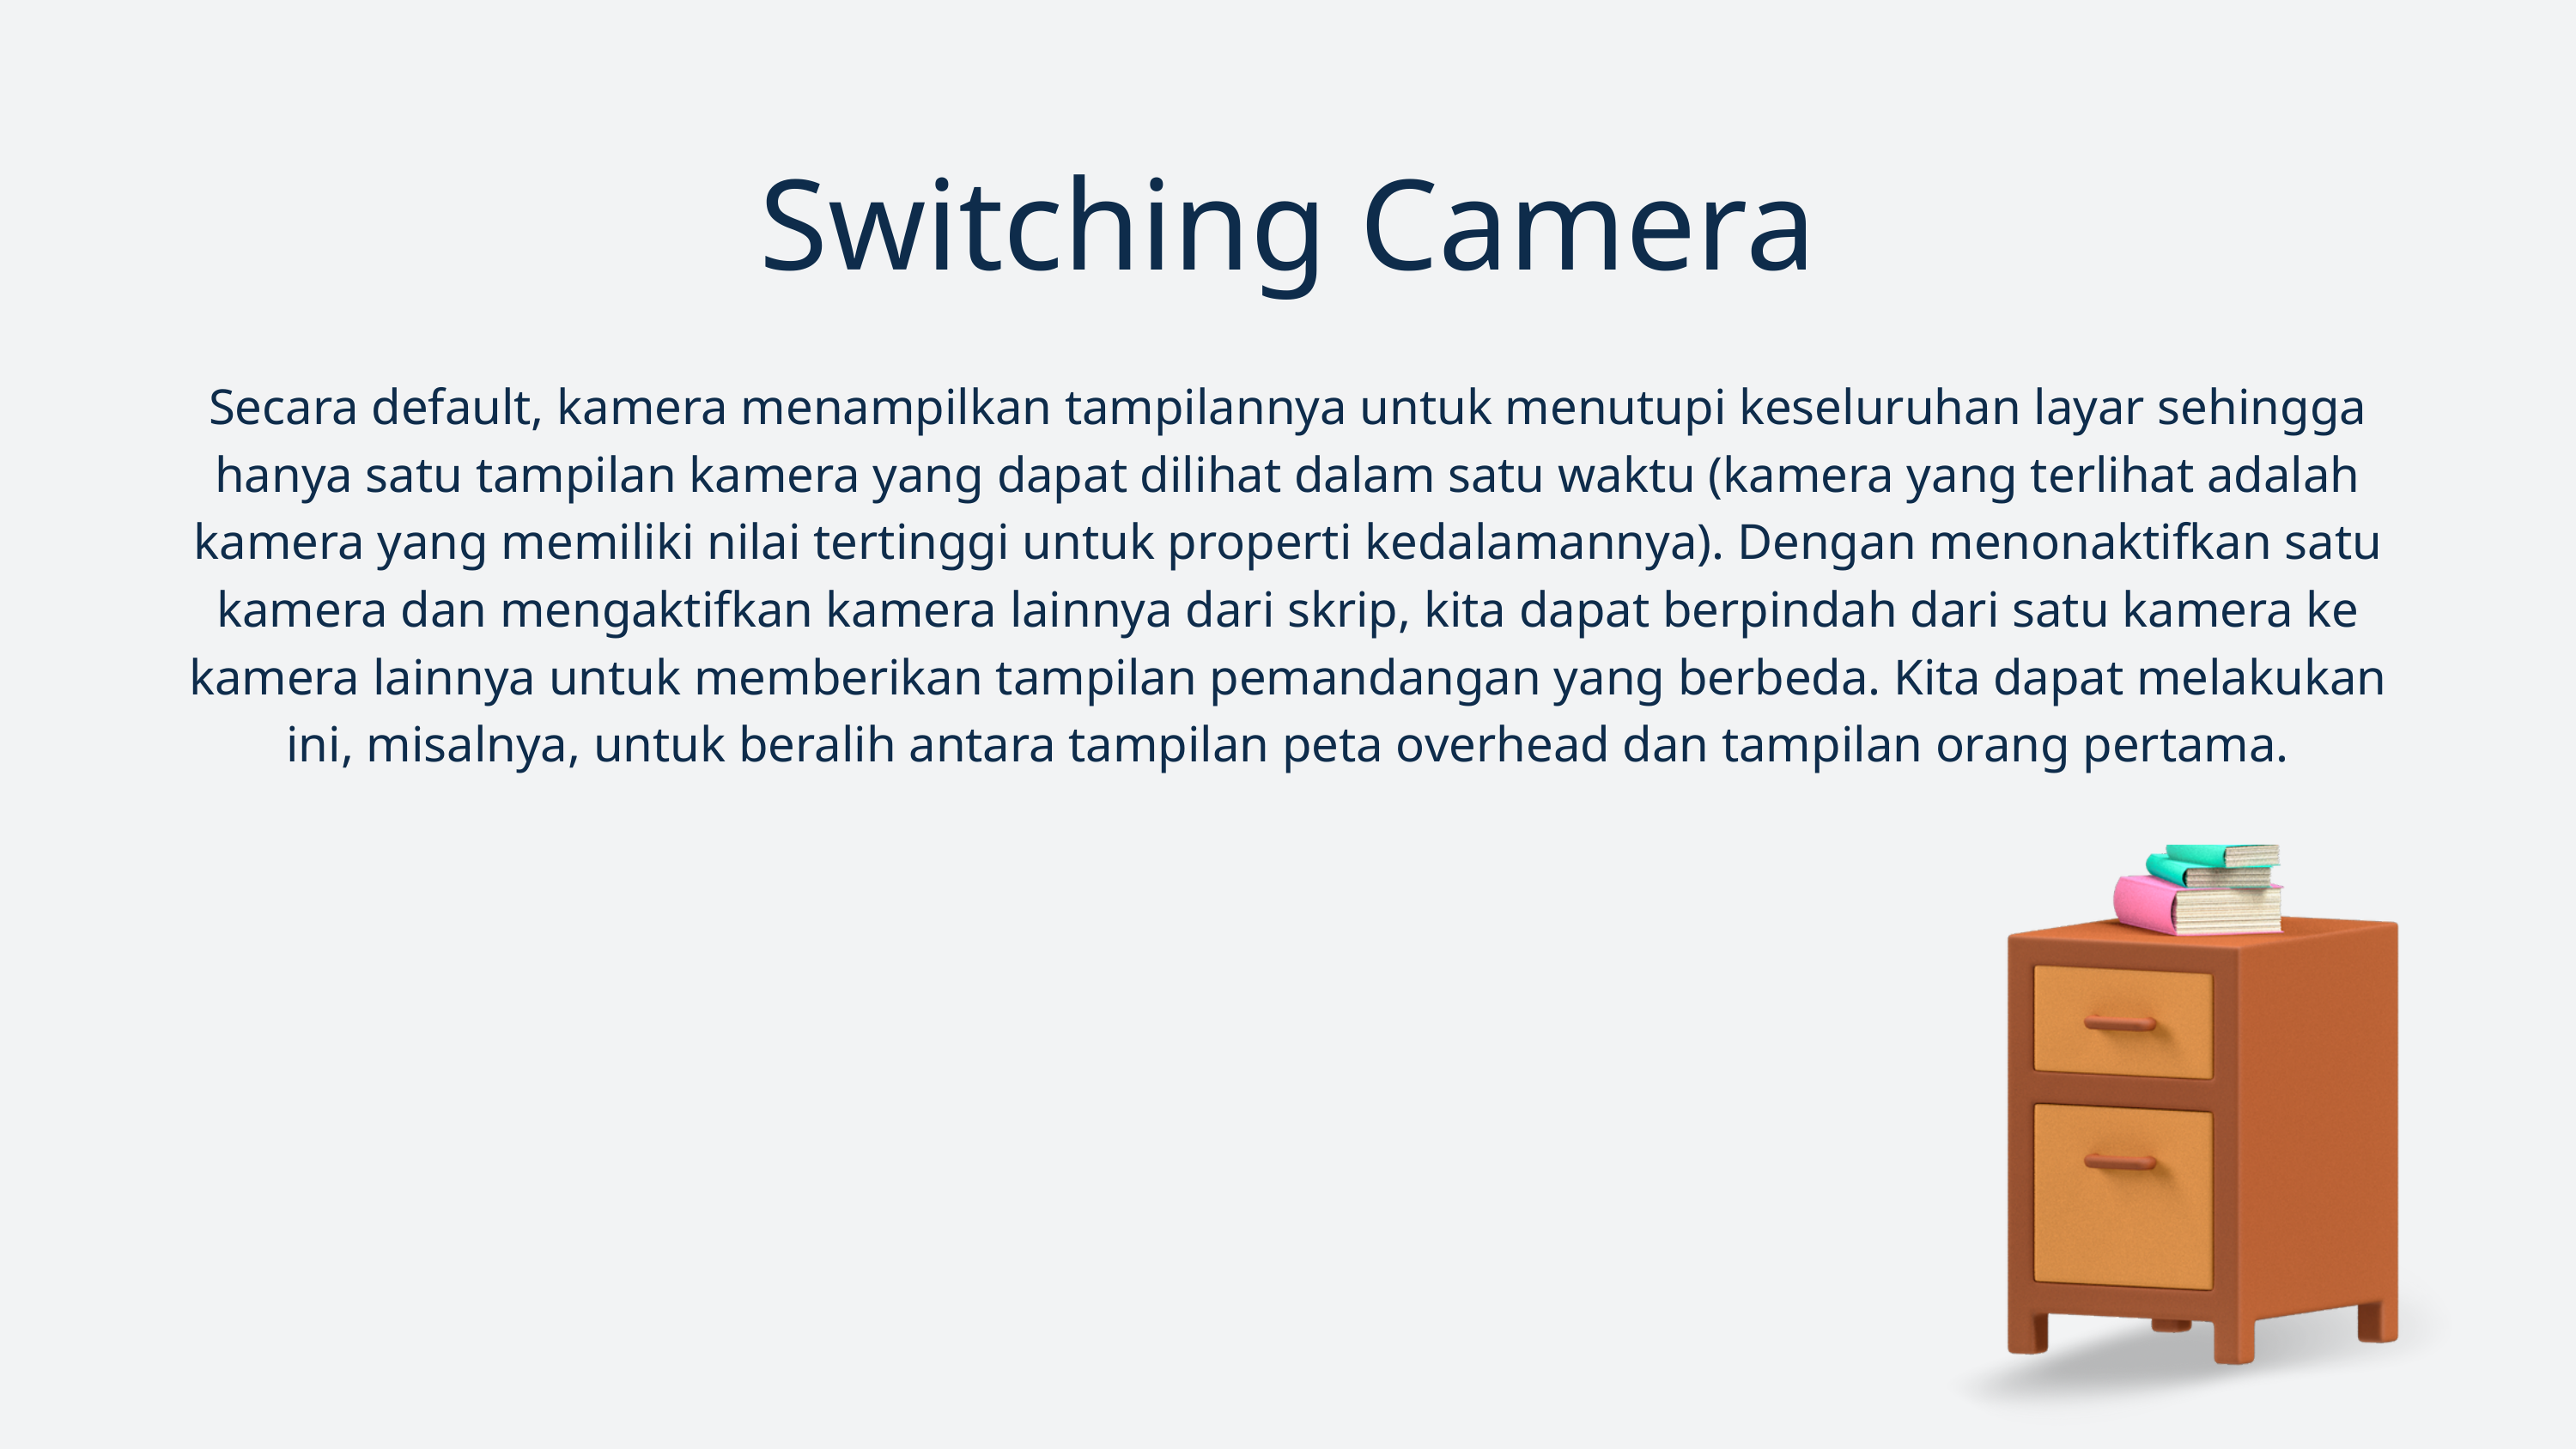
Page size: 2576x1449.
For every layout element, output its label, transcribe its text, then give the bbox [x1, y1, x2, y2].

text_box Switching Camera [498, 144, 2078, 295]
text_box [1944, 845, 2458, 1366]
text_box [1942, 1250, 2458, 1429]
text_box Secara default, kamera menampilkan tampilannya untuk menutupi keseluruhan layar sehingga hanya satu tampilan kamera yang dapat dilihat dalam satu waktu (kamera yang terlihat adalah kamera yang memiliki nilai tertinggi untuk properti kedalamannya). Dengan menonaktifkan satu kamera dan mengaktifkan kamera lainnya dari skrip, kita dapat berpindah dari satu kamera ke kamera lainnya untuk memberikan tampilan pemandangan yang berbeda. Kita dapat melakukan ini, misalnya, untuk beralih antara tampilan peta overhead dan tampilan orang pertama. [173, 366, 2403, 773]
